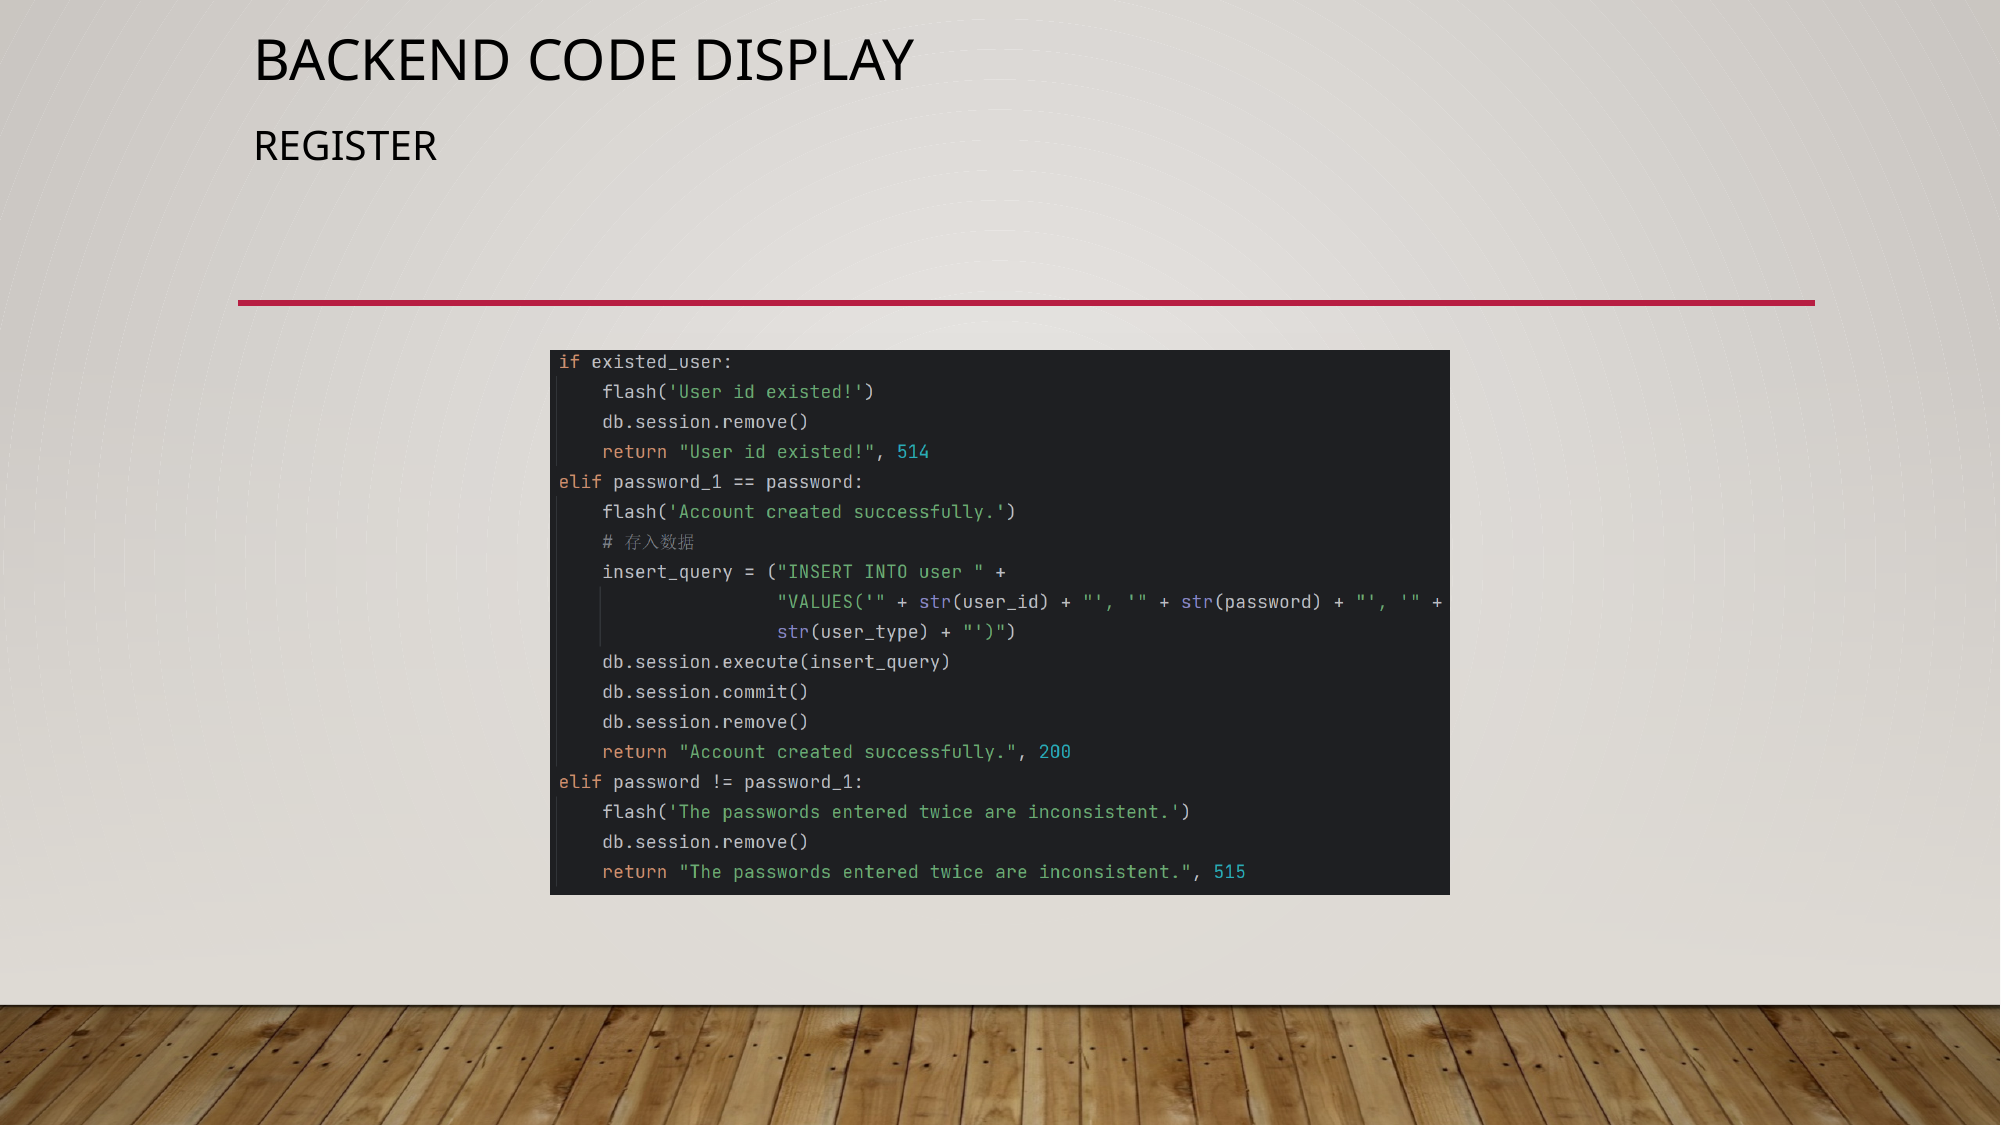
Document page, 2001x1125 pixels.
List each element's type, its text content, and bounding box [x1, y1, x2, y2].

title Backend code display [238, 23, 1814, 101]
picture [550, 350, 1450, 895]
text_box register [238, 117, 1814, 178]
picture [0, 1005, 2000, 1125]
